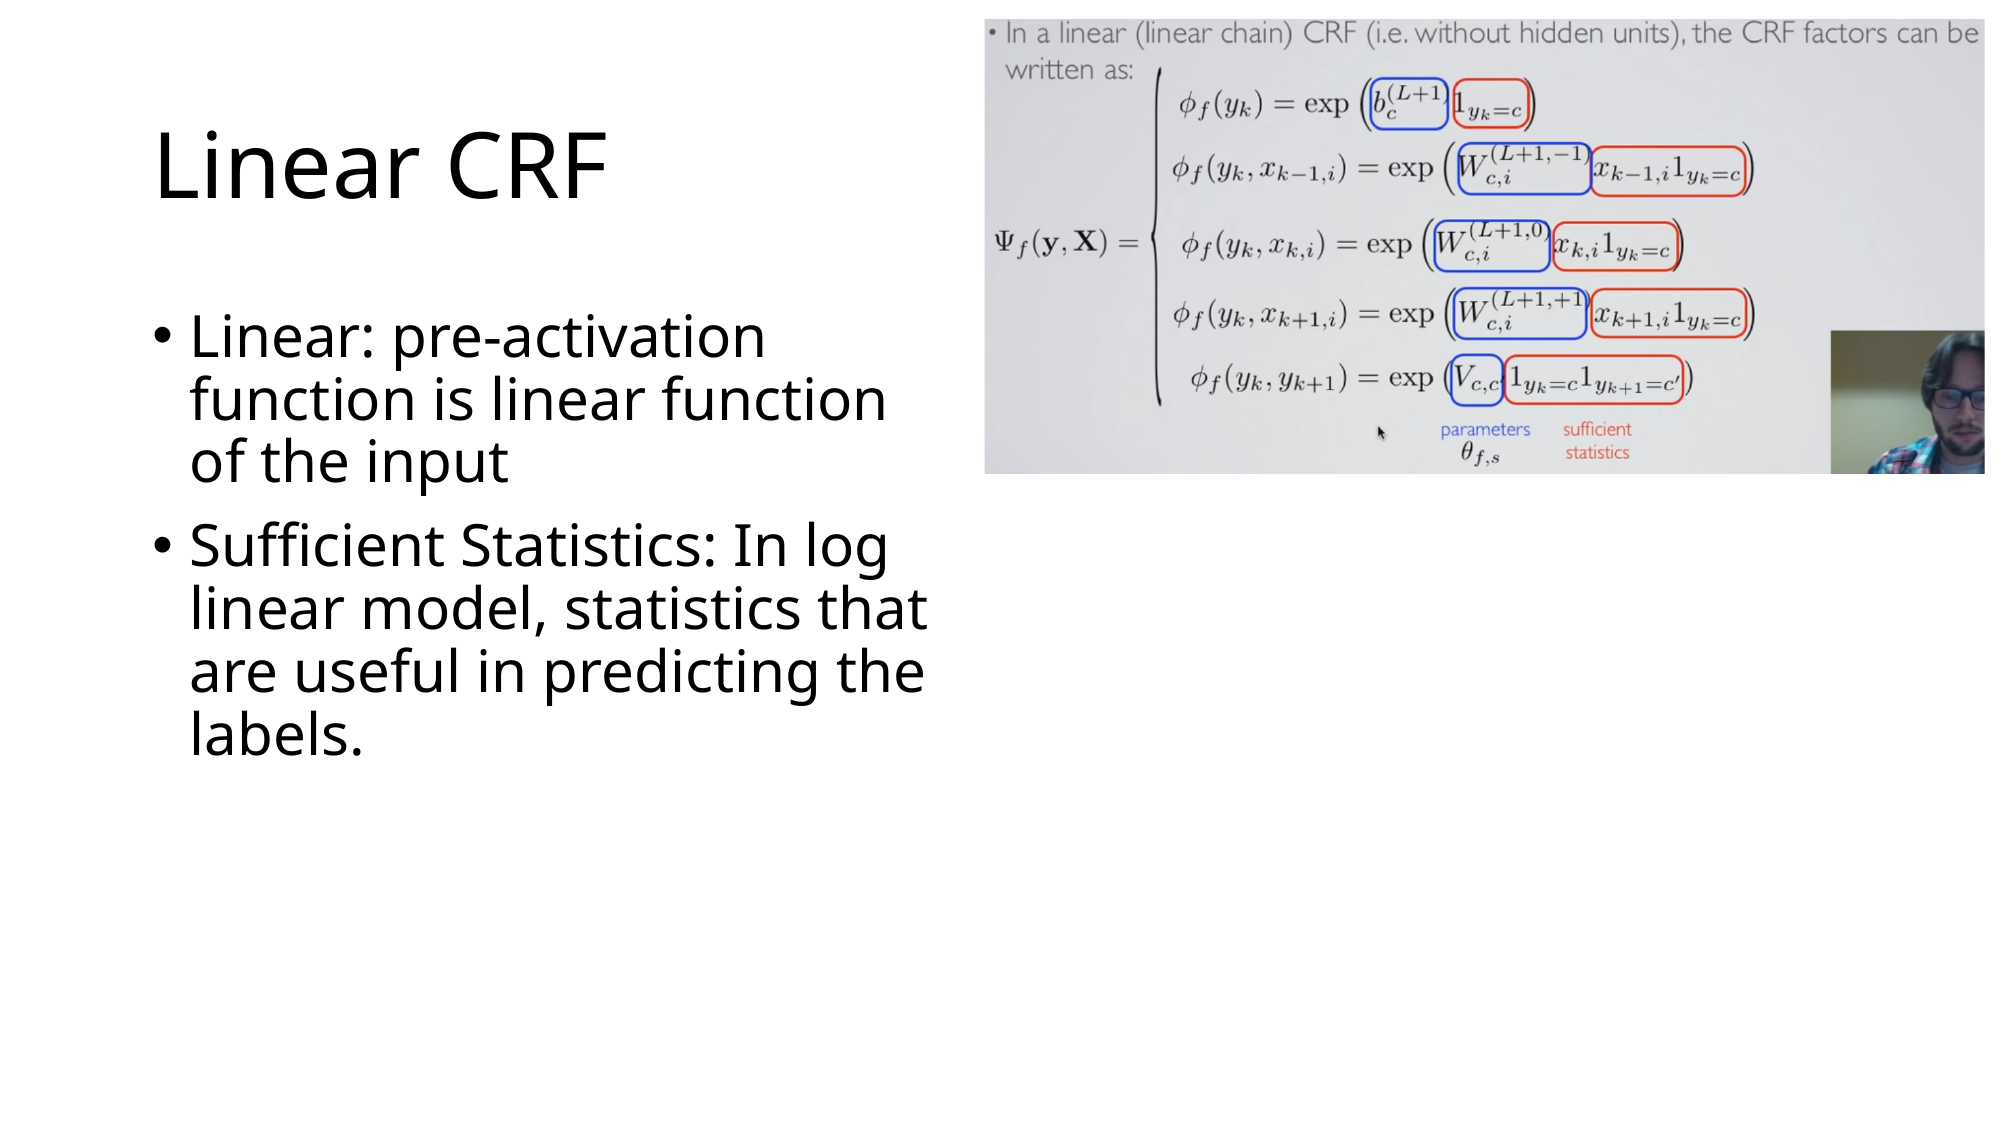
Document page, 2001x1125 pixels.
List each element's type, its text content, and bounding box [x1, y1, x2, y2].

list Linear: pre-activation function is linear function of the input Sufficient Statistics: In log linear model, statistics that are useful in predicting the labels. [137, 299, 949, 1080]
title Linear CRF [137, 59, 984, 278]
picture [984, 19, 1985, 474]
